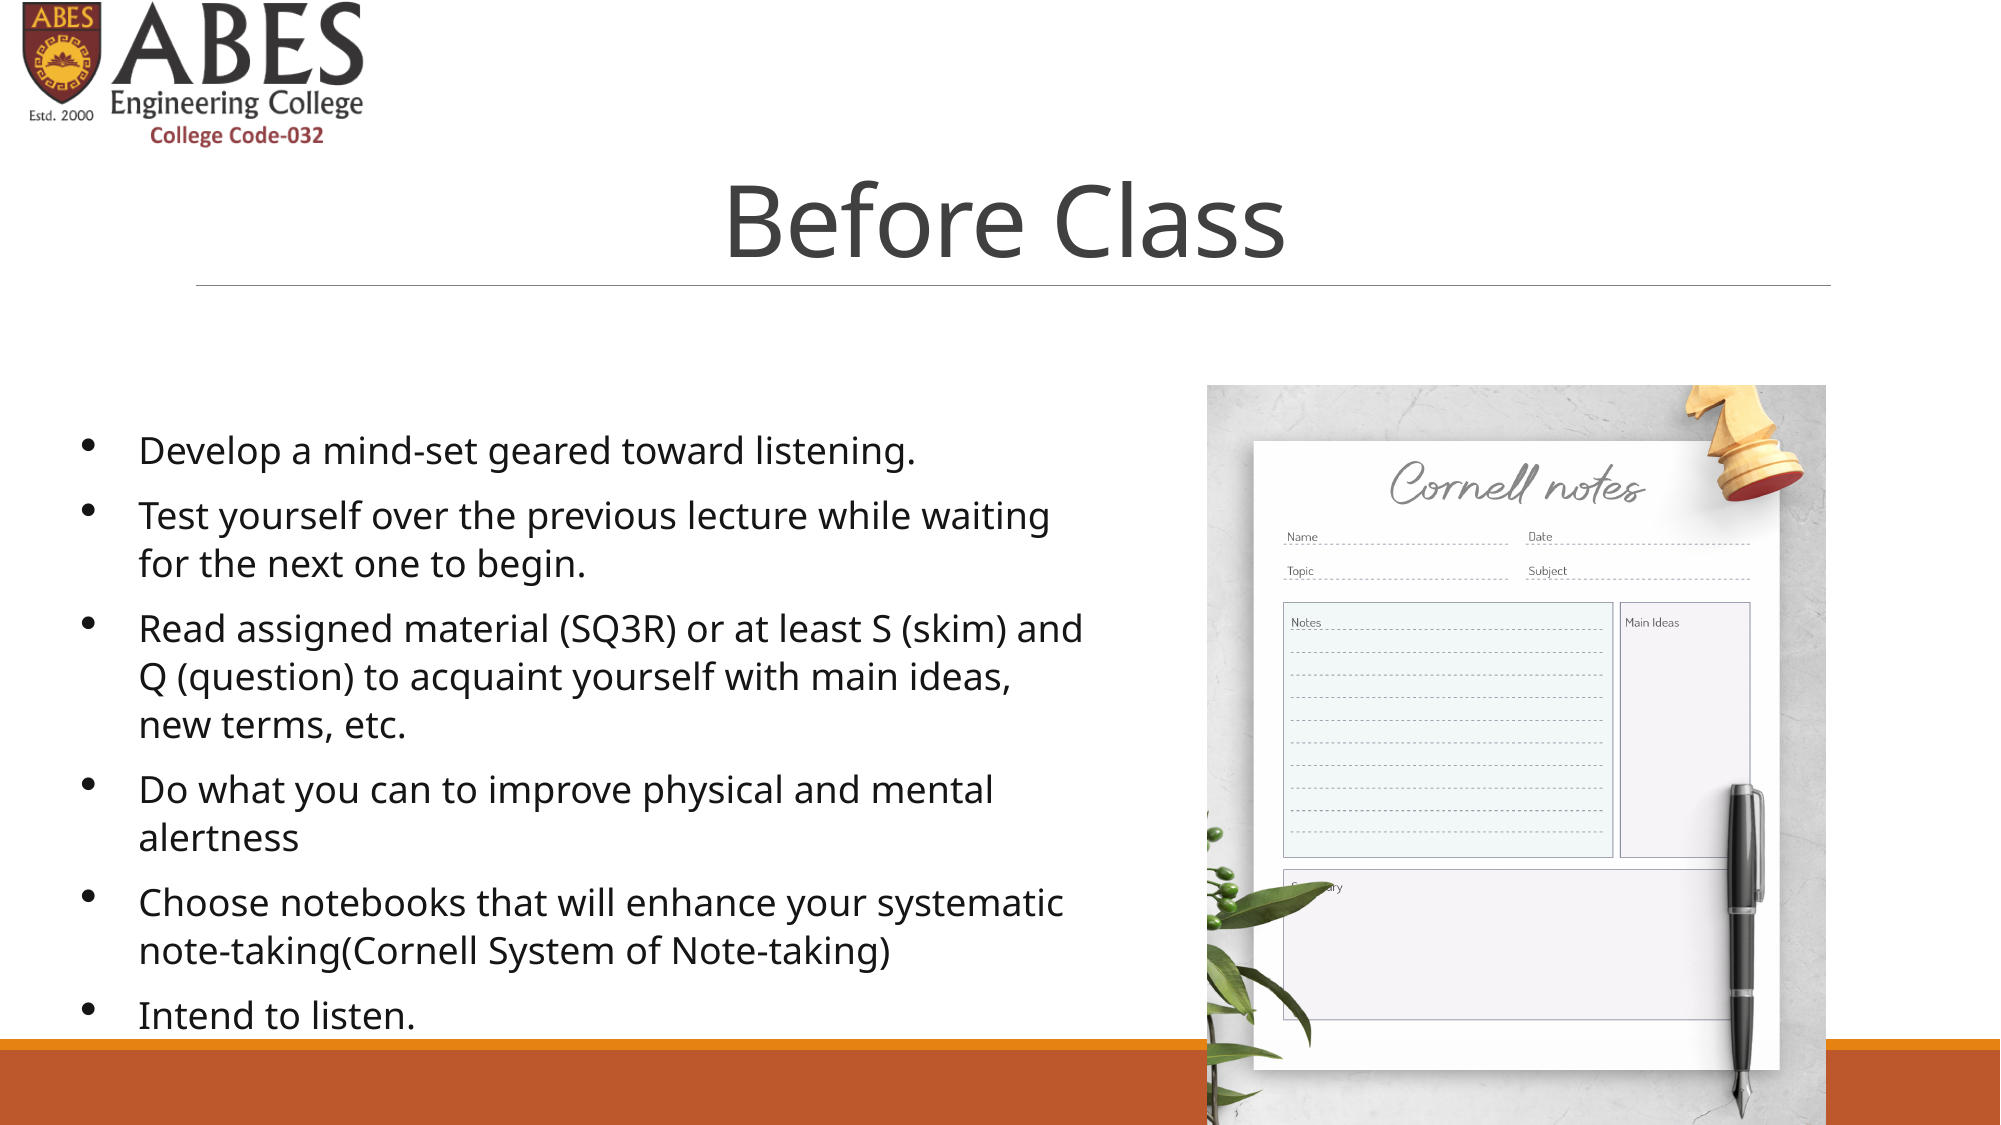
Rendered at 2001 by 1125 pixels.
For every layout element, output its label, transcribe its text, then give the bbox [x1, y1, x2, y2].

text_box Develop a mind-set geared toward listening. Test yourself over the previous lecture while waiting for the next one to begin. Read assigned material (SQ3R) or at least S (skim) and Q (question) to acquaint yourself with main ideas, new terms, etc. Do what you can to improve physical and mental alertness Choose notebooks that will enhance your systematic note-taking(Cornell System of Note-taking) Intend to listen. [67, 416, 1102, 1125]
picture [17, 0, 369, 154]
picture [1207, 384, 1827, 1125]
title Before Class [180, 47, 1830, 285]
